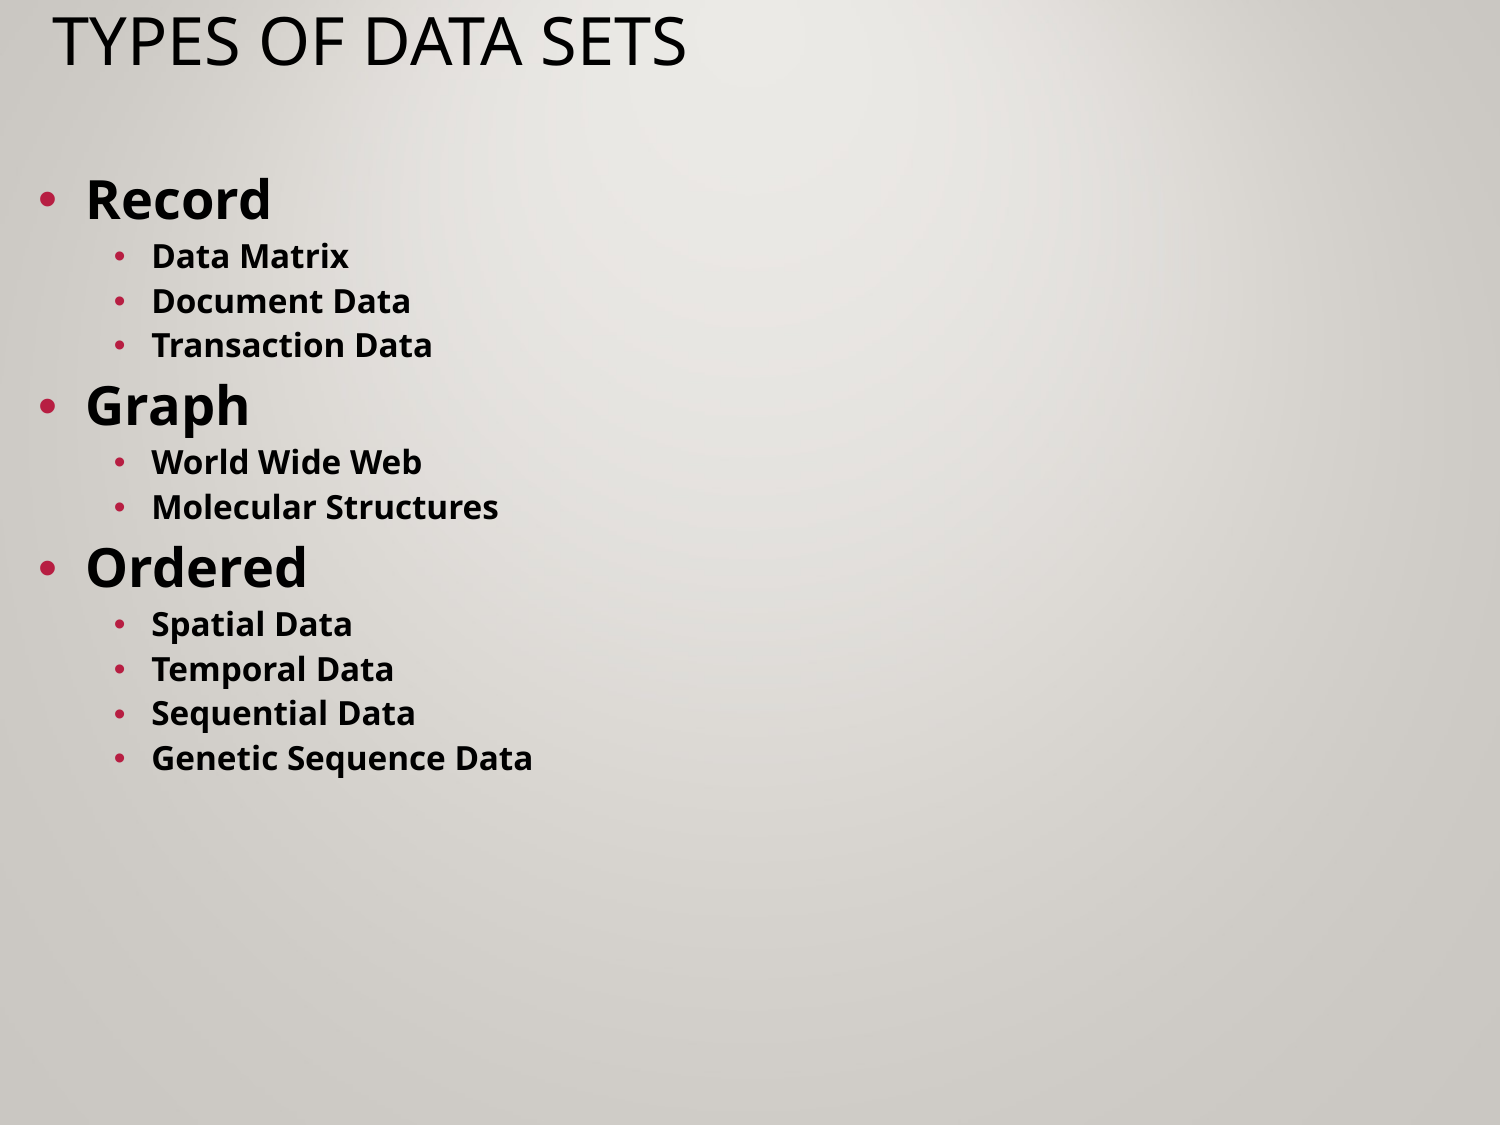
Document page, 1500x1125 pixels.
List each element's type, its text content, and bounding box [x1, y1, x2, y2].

title TYPES OF DATA SETS [37, 0, 1446, 113]
picture [0, 0, 1500, 1125]
list Record Data Matrix Document Data Transaction Data Graph World Wide Web Molecular Structures Ordered Spatial Data Temporal Data Sequential Data Genetic Sequence Data [23, 162, 1402, 988]
